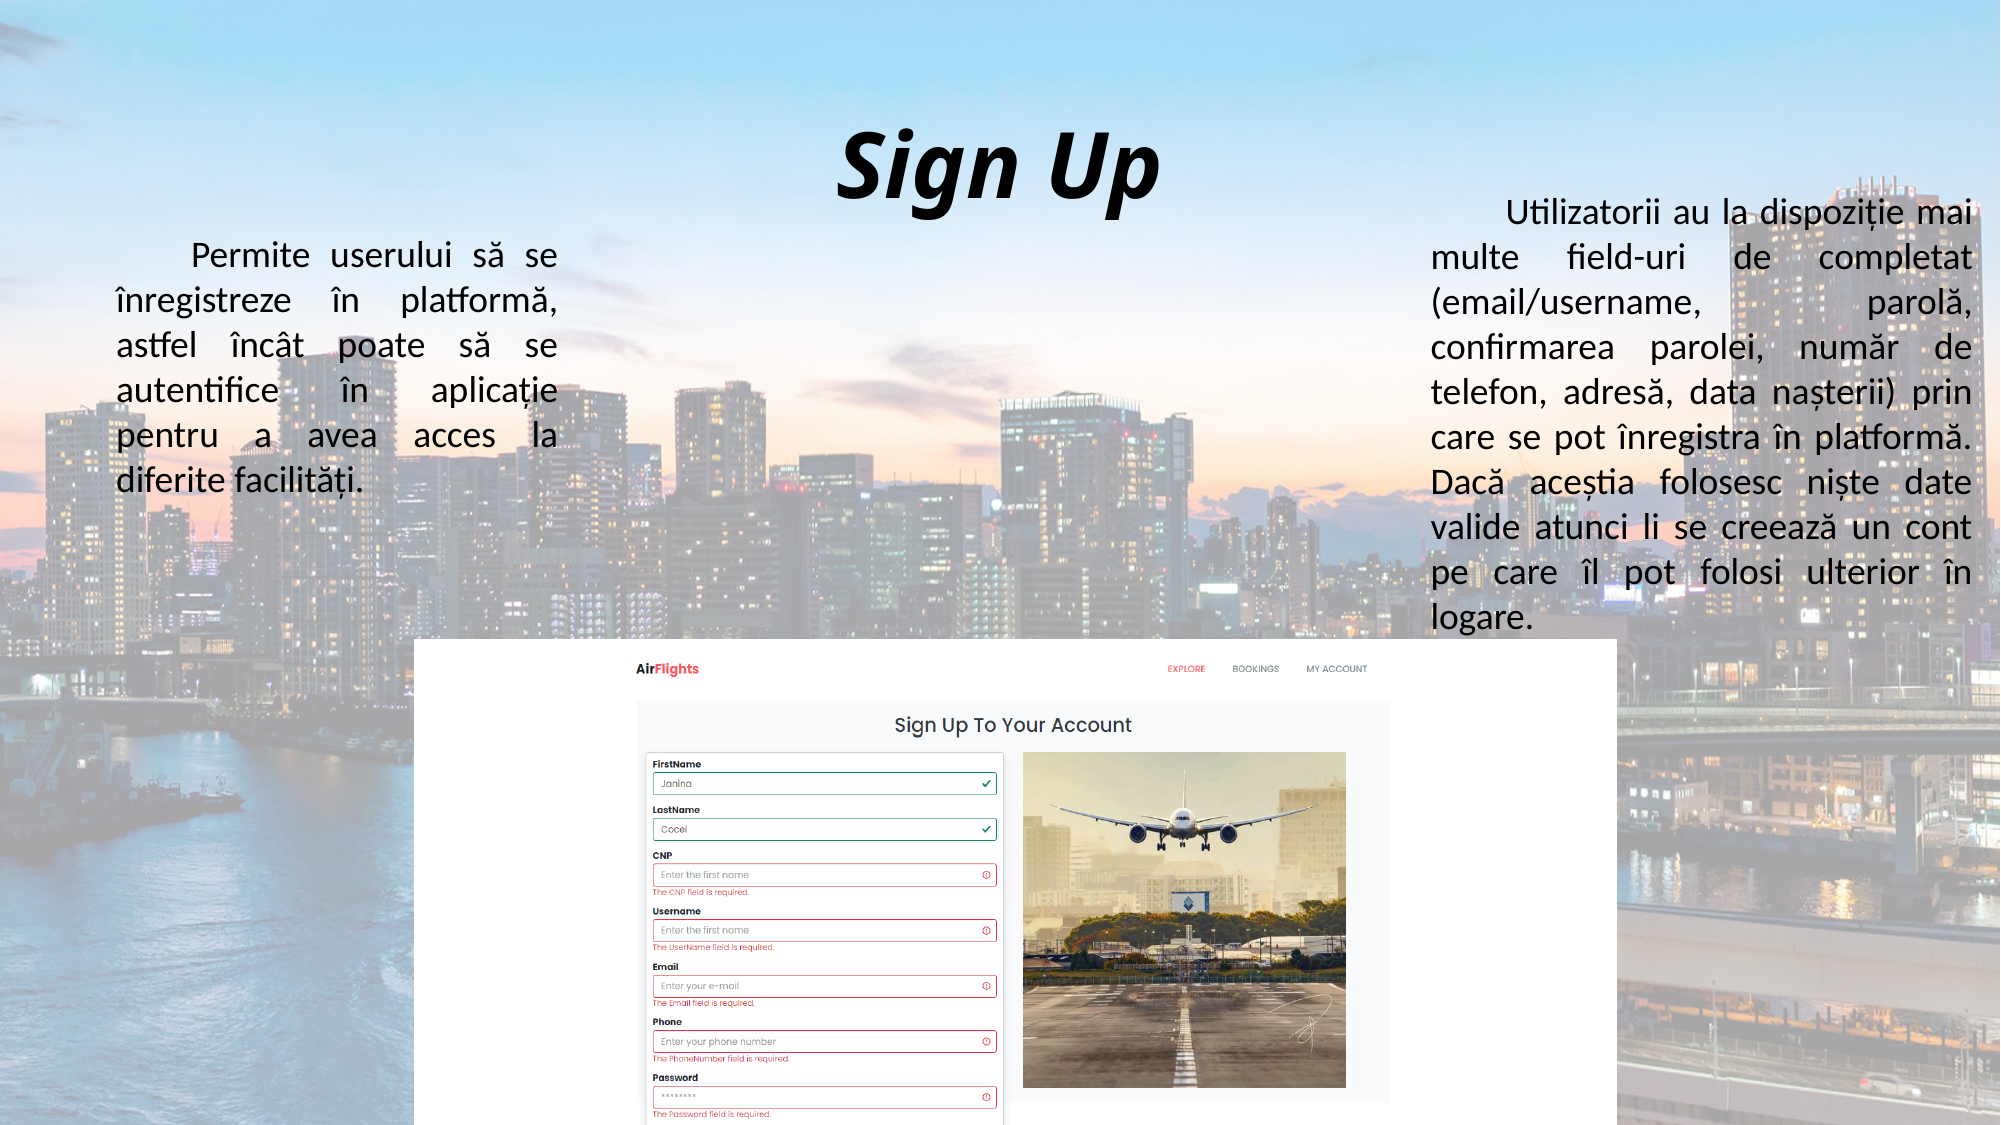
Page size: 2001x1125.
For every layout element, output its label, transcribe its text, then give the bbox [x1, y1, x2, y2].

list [414, 639, 1617, 1125]
text_box Utilizatorii au la dispoziție mai multe field-uri de completat (email/username, parolă, confirmarea parolei, număr de telefon, adresă, data nașterii) prin care se pot înregistra în platformă. Dacă aceștia folosesc niște date valide atunci li se creează un cont pe care îl pot folosi ulterior în logare. [1415, 179, 1988, 640]
title Sign Up [137, 59, 1863, 278]
text_box Permite userului să se înregistreze în platformă, astfel încât poate să se autentifice în aplicație pentru a avea acces la diferite facilități. [101, 222, 574, 513]
